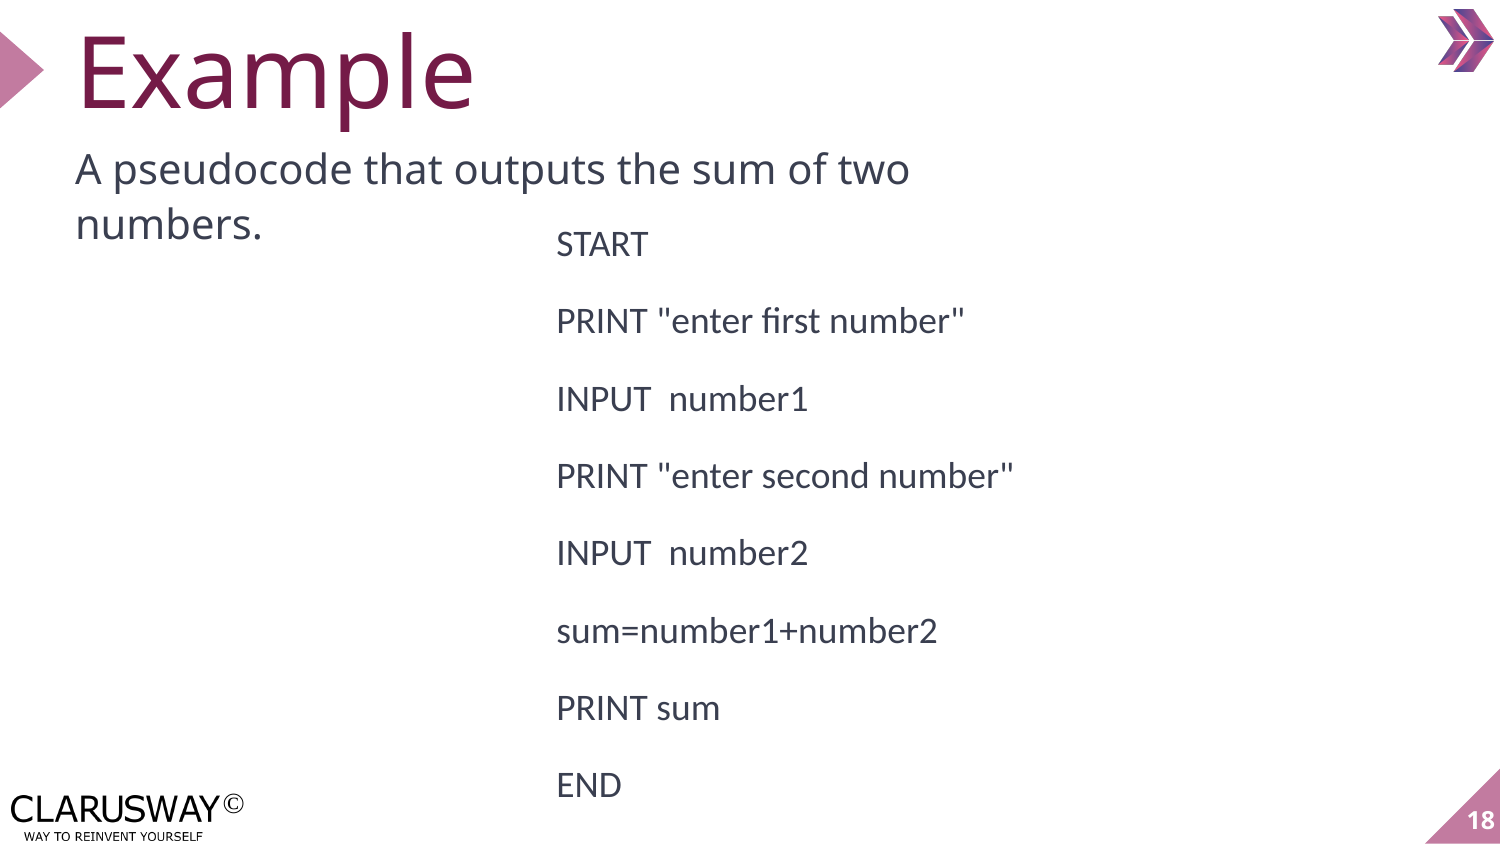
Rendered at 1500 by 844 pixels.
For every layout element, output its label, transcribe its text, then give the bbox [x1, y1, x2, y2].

text_box START PRINT "enter first number" INPUT number1 PRINT "enter second number" INPUT number2 sum=number1+number2 PRINT sum END [537, 216, 1064, 737]
picture [1438, 9, 1494, 72]
picture [11, 795, 220, 841]
list A pseudocode that outputs the sum of two numbers. [75, 137, 1072, 264]
slide_number 18 [1461, 809, 1496, 839]
title Example [75, 31, 1001, 137]
